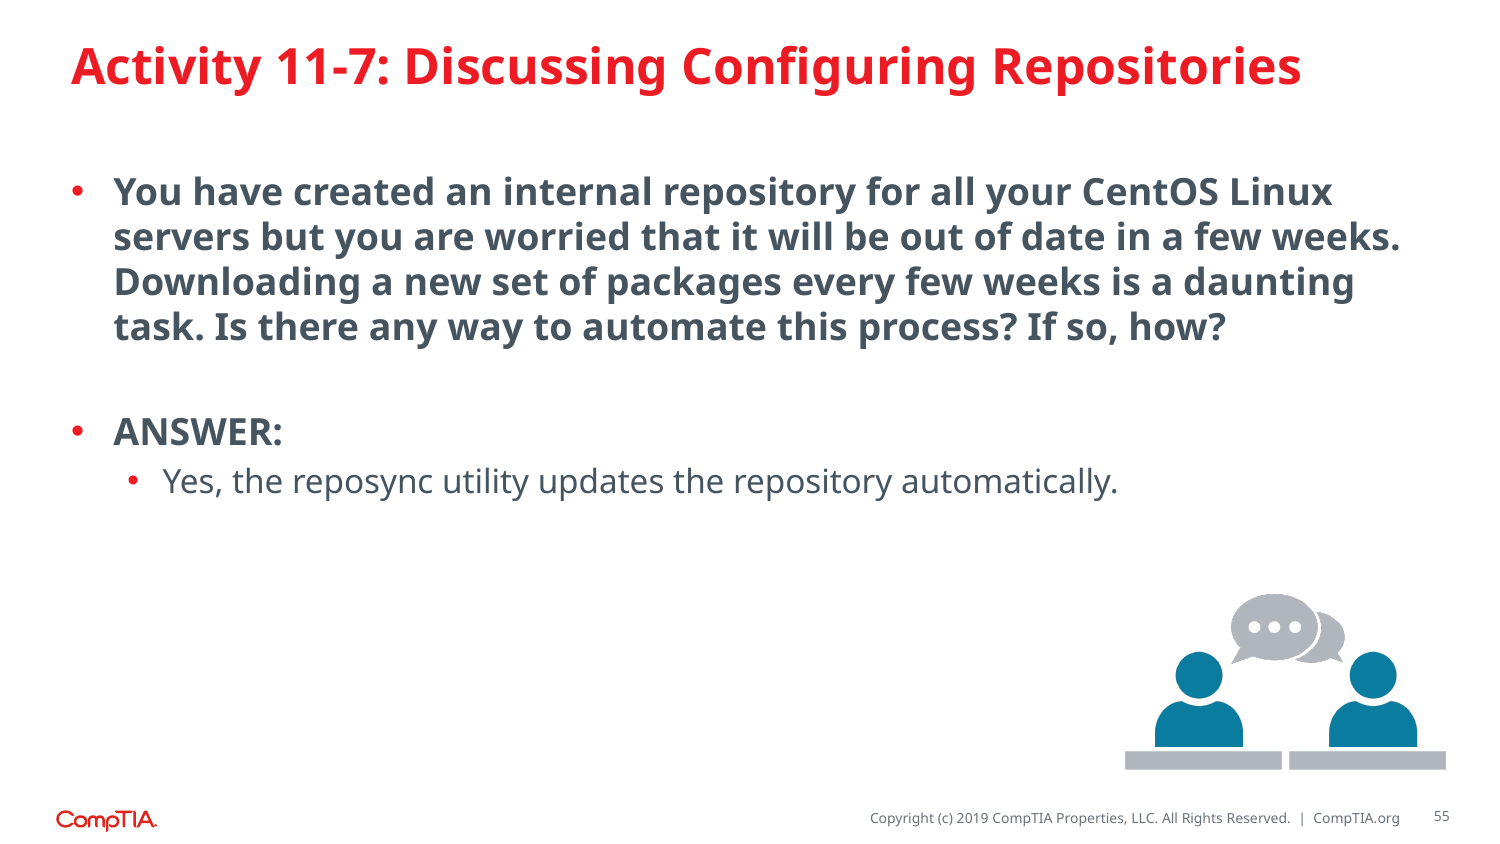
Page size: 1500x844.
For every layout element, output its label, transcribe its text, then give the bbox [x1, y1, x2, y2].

slide_number 55 [1407, 800, 1450, 835]
title Activity 11-7: Discussing Configuring Repositories [56, 12, 1350, 117]
picture [1124, 593, 1446, 770]
list You have created an internal repository for all your CentOS Linux servers but you are worried that it will be out of date in a few weeks. Downloading a new set of packages every few weeks is a daunting task. Is there any way to automate this process? If so, how? ANSWER: Yes, the reposync utility updates the repository automatically. [56, 160, 1444, 768]
